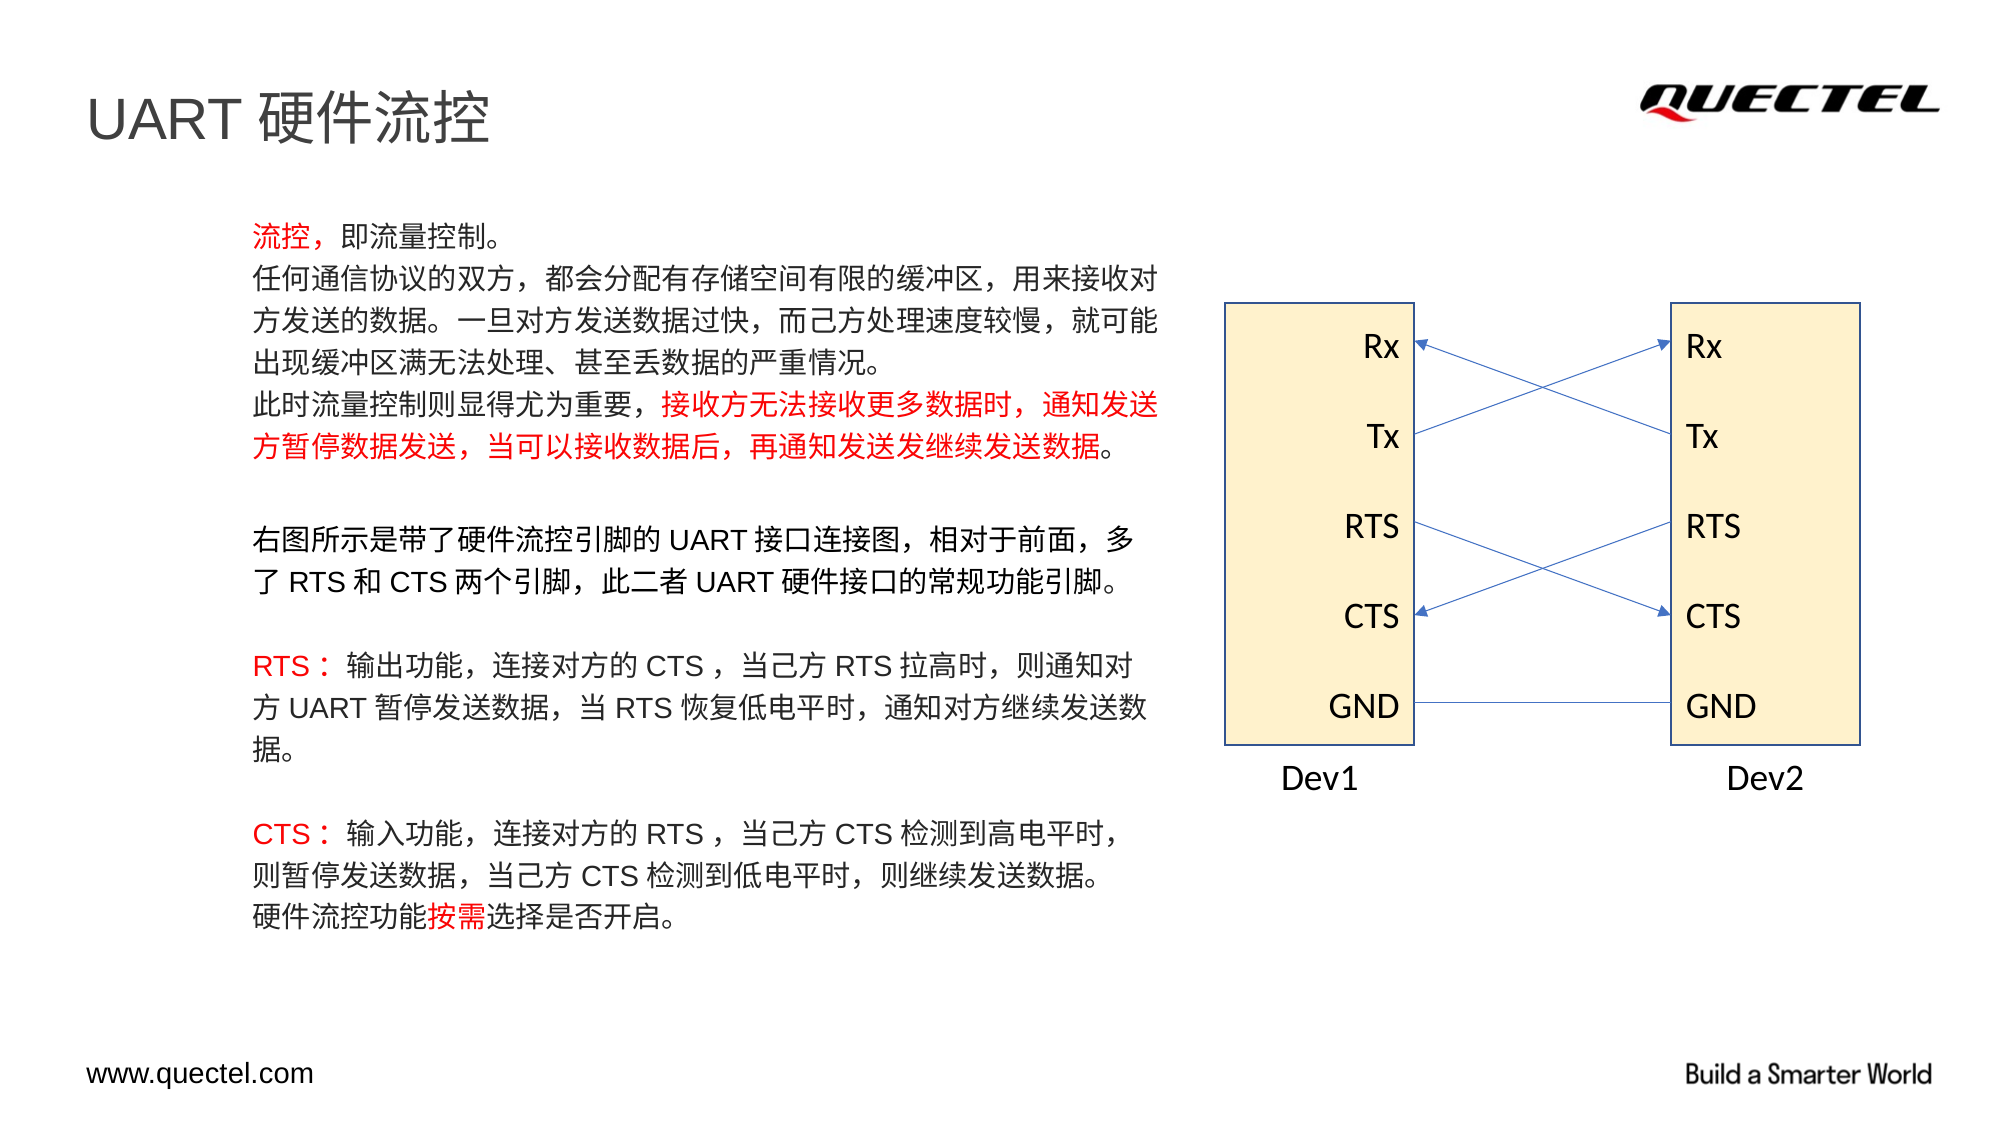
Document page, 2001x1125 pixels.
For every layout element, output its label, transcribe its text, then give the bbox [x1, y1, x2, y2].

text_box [1225, 302, 1861, 806]
text_box 右图所示是带了硬件流控引脚的UART接口连接图，相对于前面，多了RTS和CTS两个引脚，此二者UART硬件接口的常规功能引脚。 RTS：输出功能，连接对方的CTS，当己方RTS拉高时，则通知对方UART暂停发送数据，当RTS恢复低电平时，通知对方继续发送数据。 CTS：输入功能，连接对方的RTS，当己方CTS检测到高电平时，则暂停发送数据，当己方CTS检测到低电平时，则继续发送数据。 [237, 507, 1175, 884]
picture [1637, 1015, 1981, 1125]
text_box 流控，即流量控制。 任何通信协议的双方，都会分配有存储空间有限的缓冲区，用来接收对方发送的数据。一旦对方发送数据过快，而己方处理速度较慢，就可能出现缓冲区满无法处理、甚至丢数据的严重情况。 此时流量控制则显得尤为重要，接收方无法接收更多数据时，通知发送方暂停数据发送，当可以接收数据后，再通知发送发继续发送数据。 [237, 204, 1175, 471]
title UART硬件流控 [71, 82, 1887, 156]
picture [1595, 32, 1985, 165]
text_box 硬件流控功能按需选择是否开启。 [237, 884, 1175, 941]
